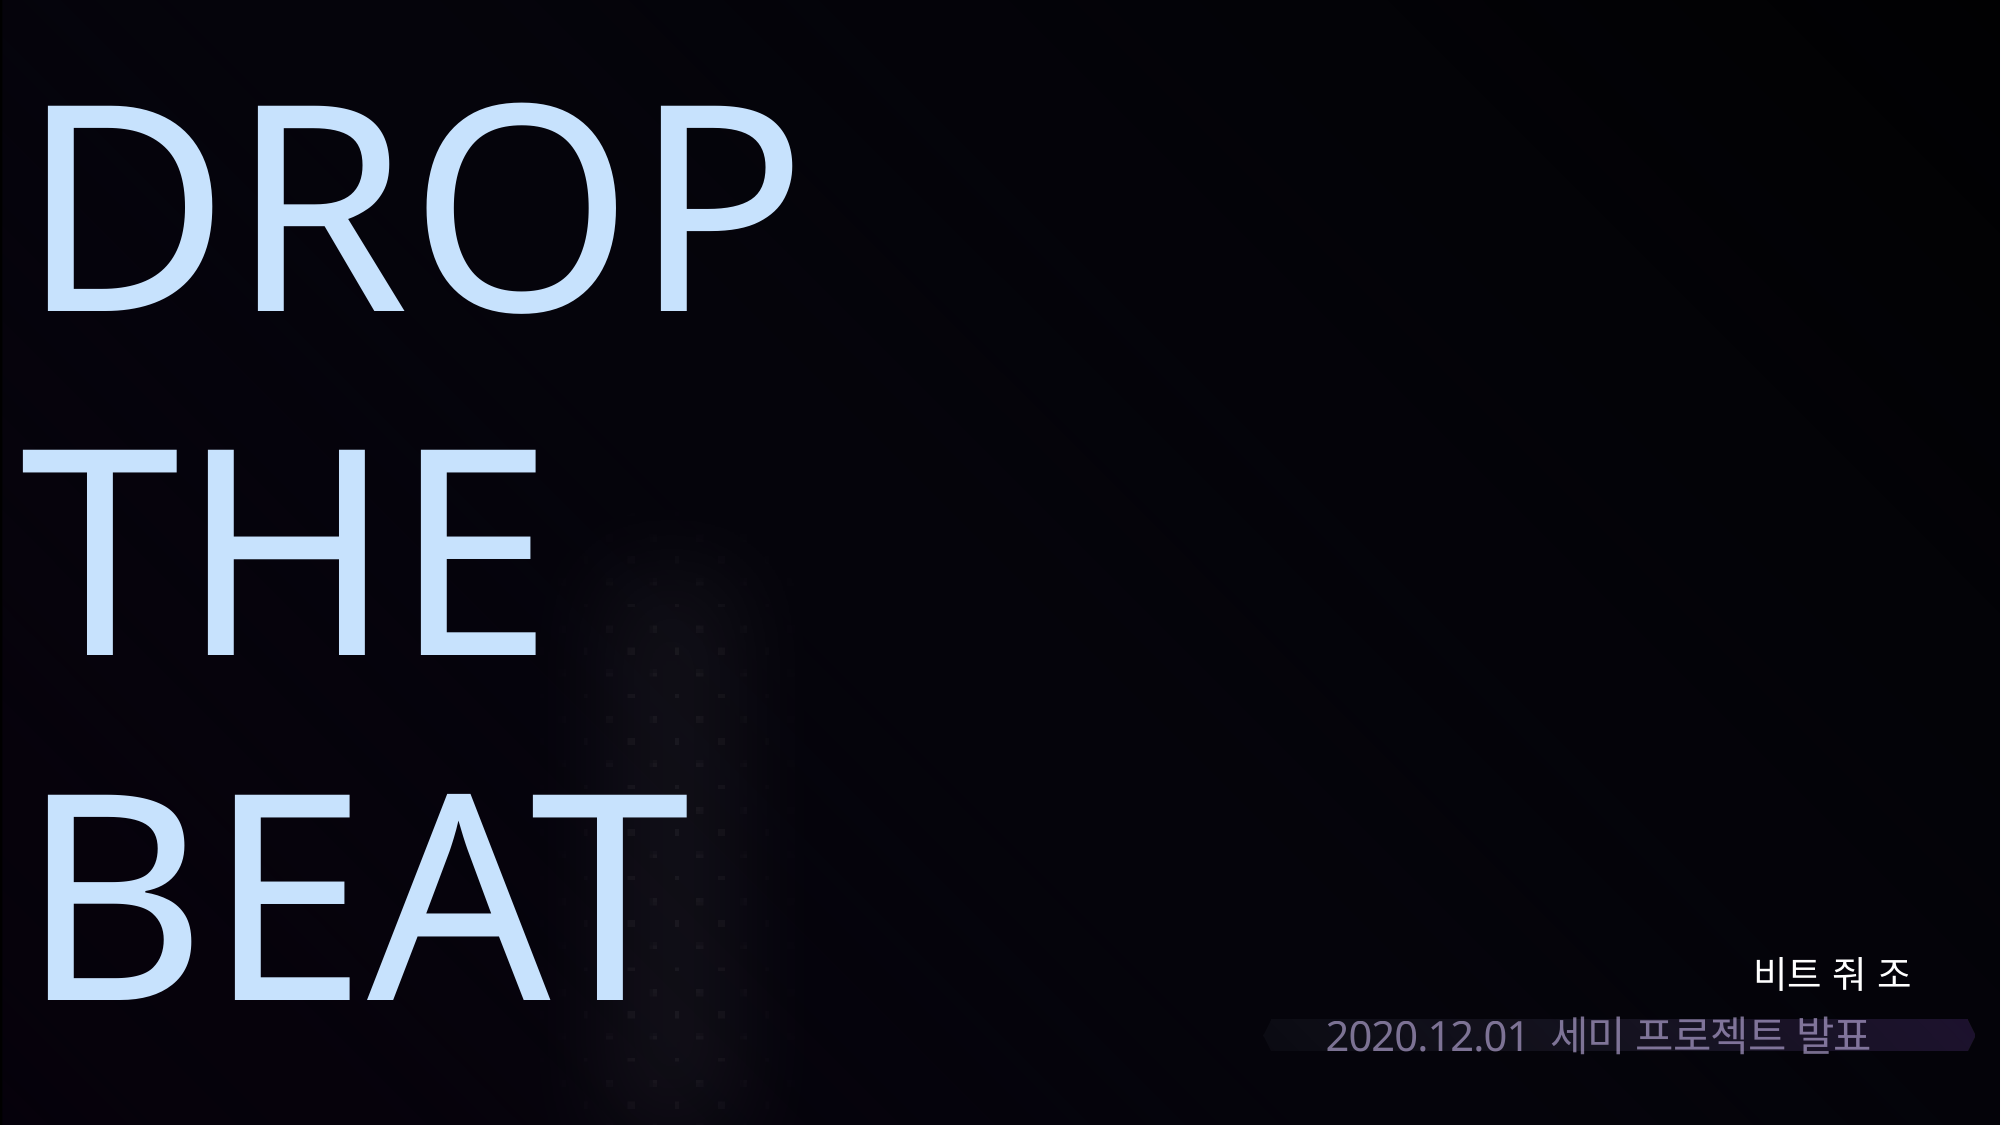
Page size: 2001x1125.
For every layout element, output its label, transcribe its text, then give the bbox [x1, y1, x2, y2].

text_box DROP THE BEAT [5, 16, 823, 1066]
text_box 2020.12.01 세미 프로젝트 발표 [1263, 1019, 1975, 1051]
text_box 비트 줘 조 [1738, 943, 1928, 1004]
